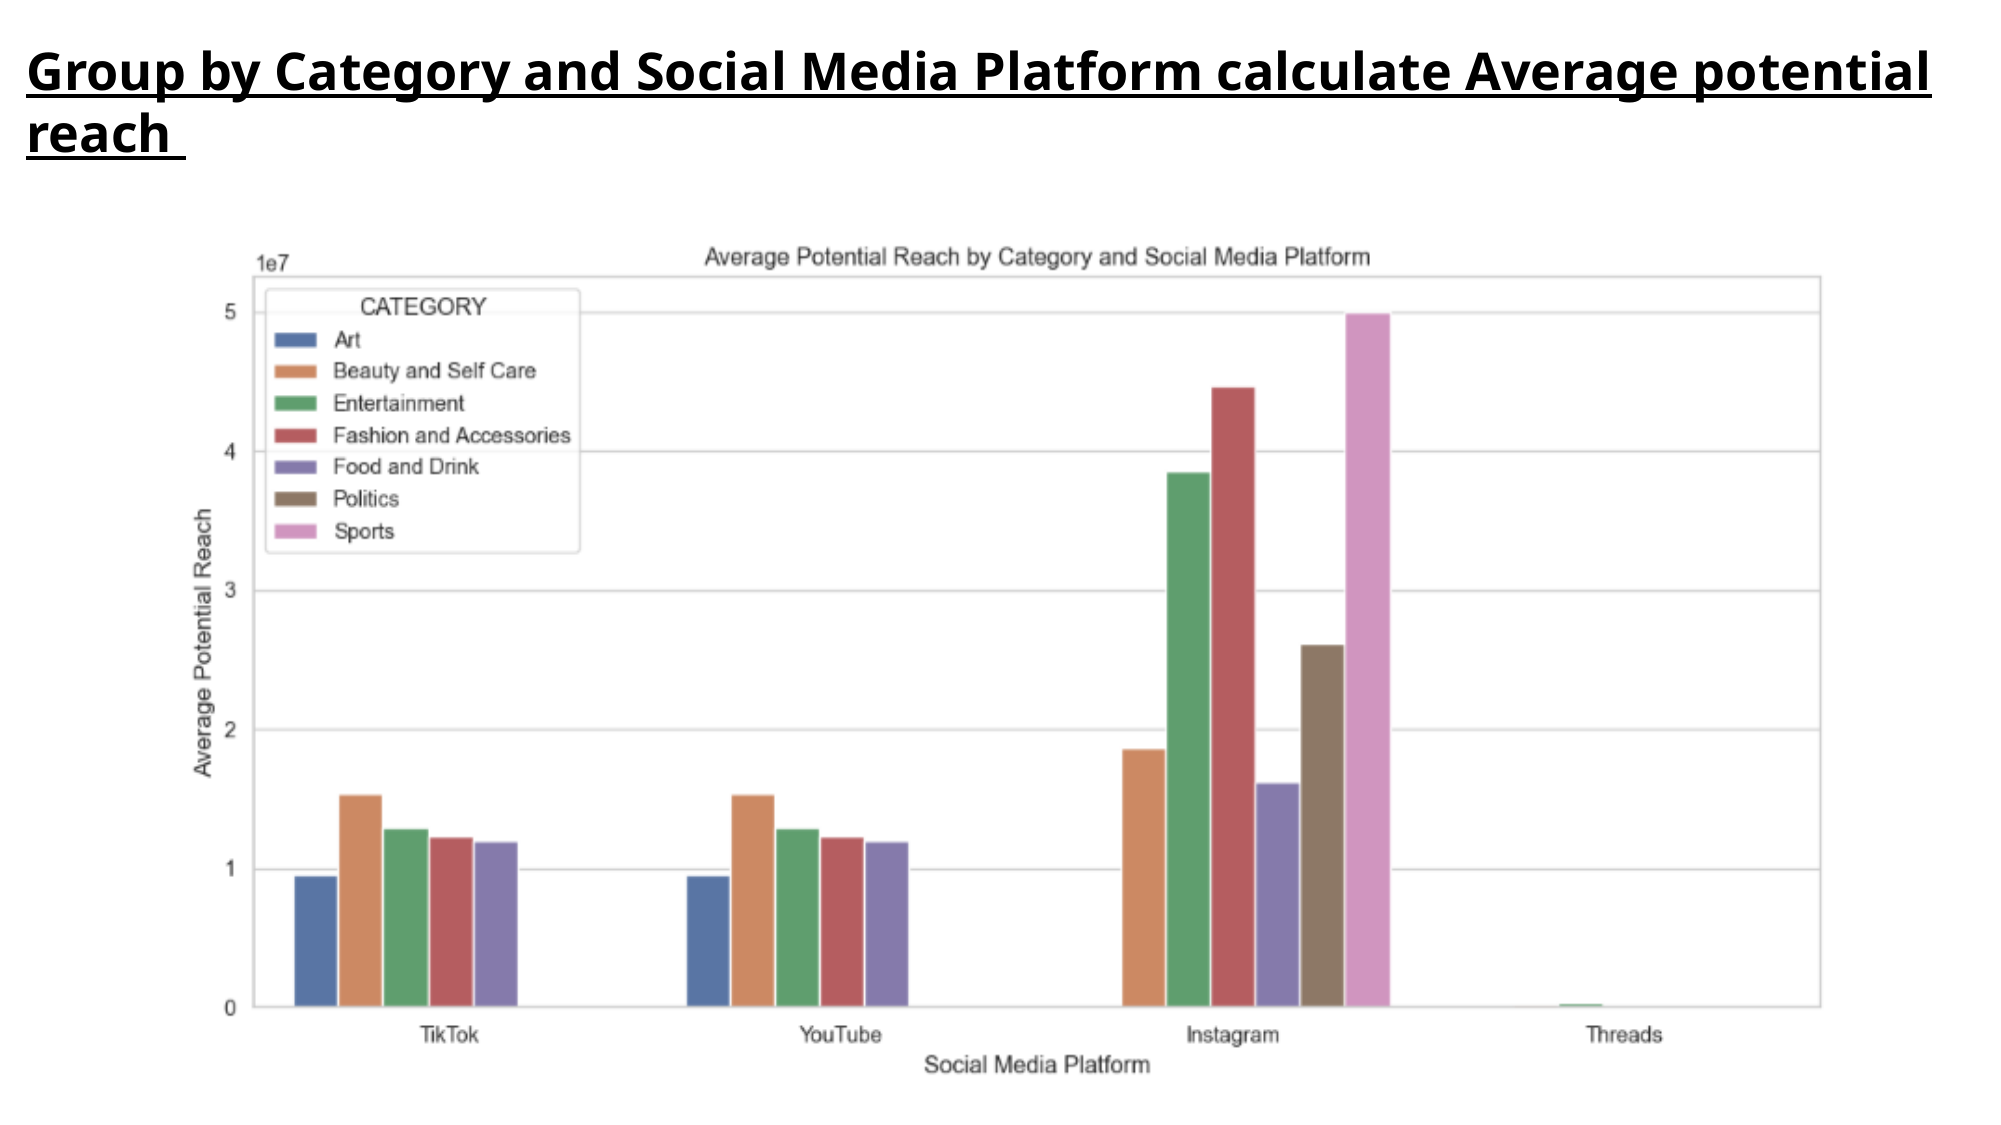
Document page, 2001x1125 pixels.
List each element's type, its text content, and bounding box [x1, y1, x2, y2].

text_box Group by Category and Social Media Platform calculate Average potential reach [11, 30, 1979, 171]
picture [189, 238, 1833, 1081]
